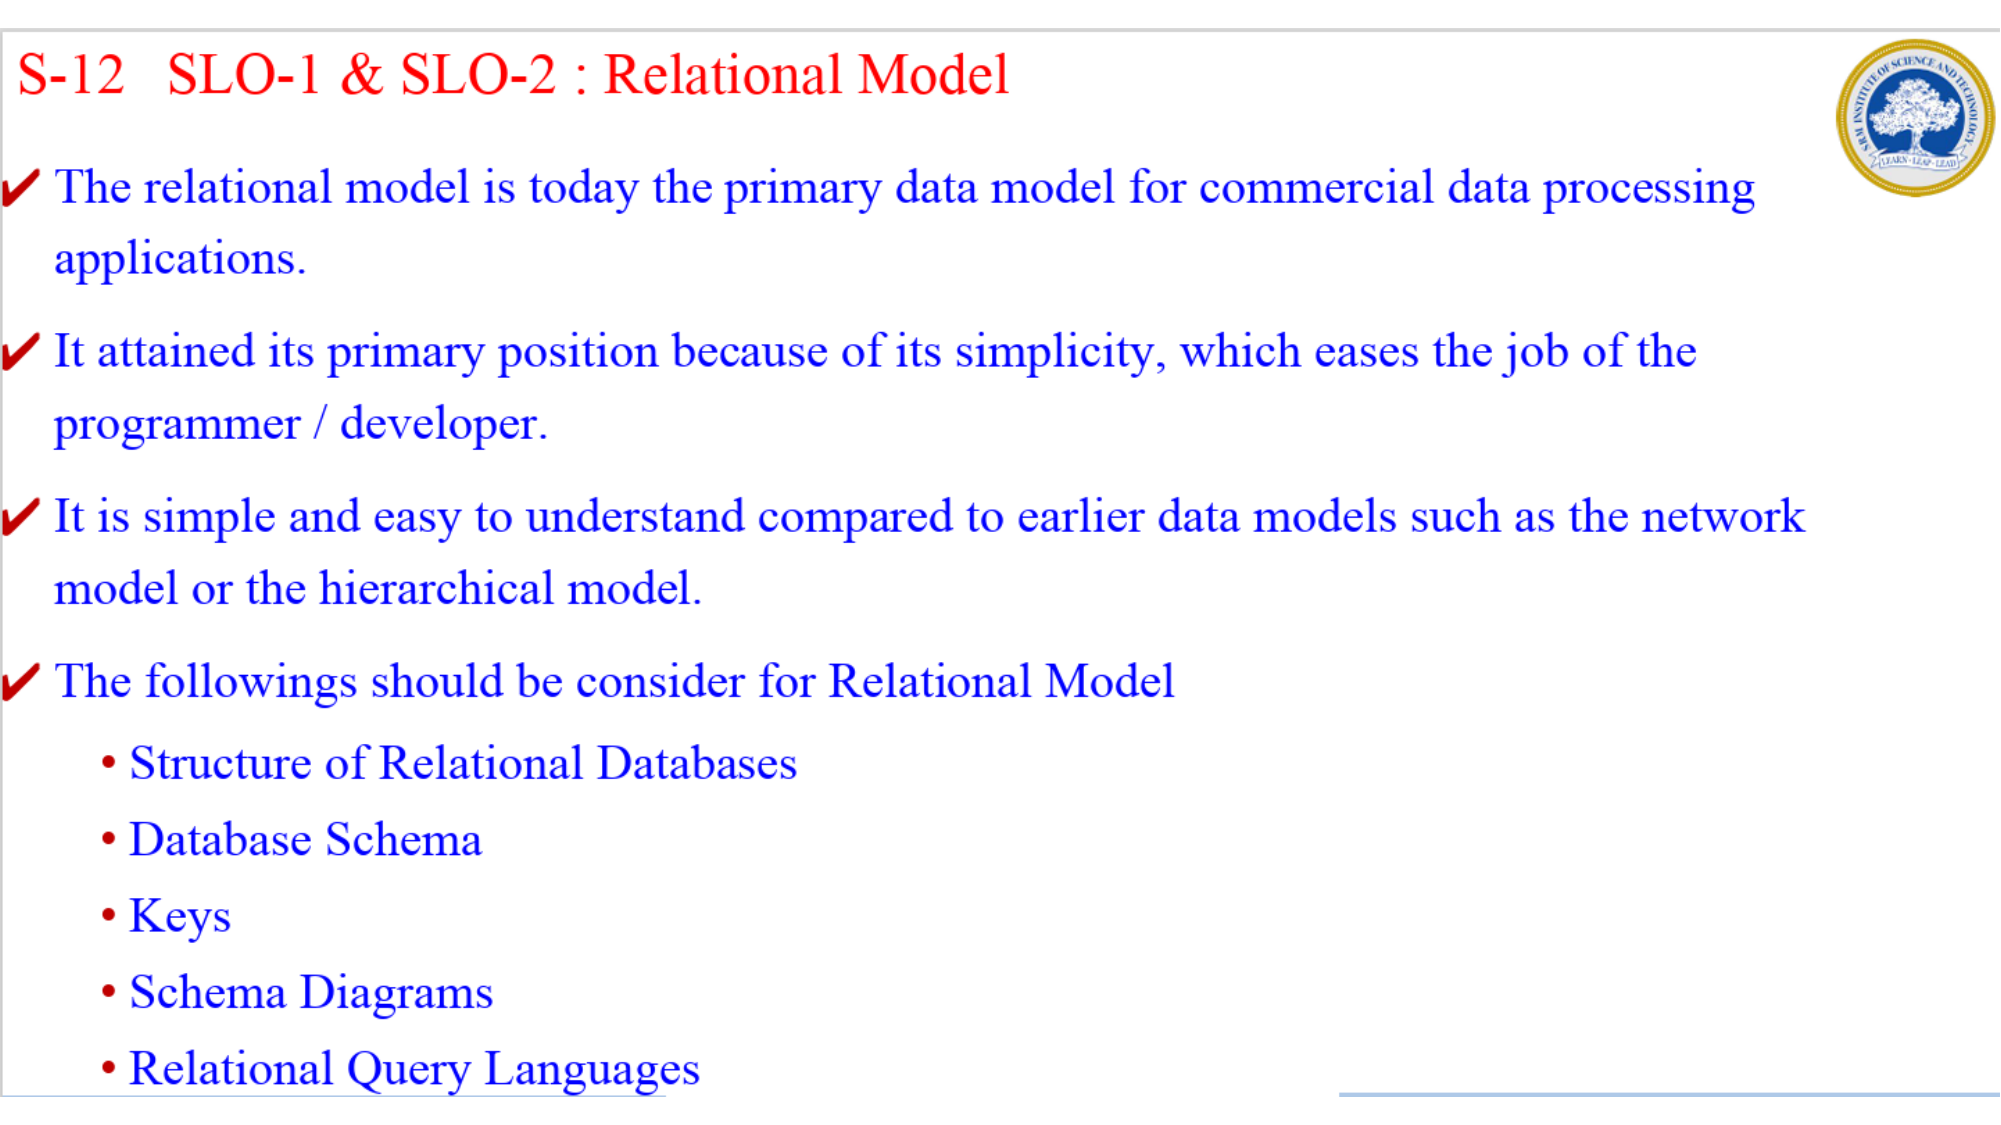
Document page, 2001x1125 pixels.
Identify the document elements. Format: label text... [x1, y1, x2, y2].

slide_number 123 [1412, 1097, 1863, 1103]
picture [0, 28, 2000, 1097]
